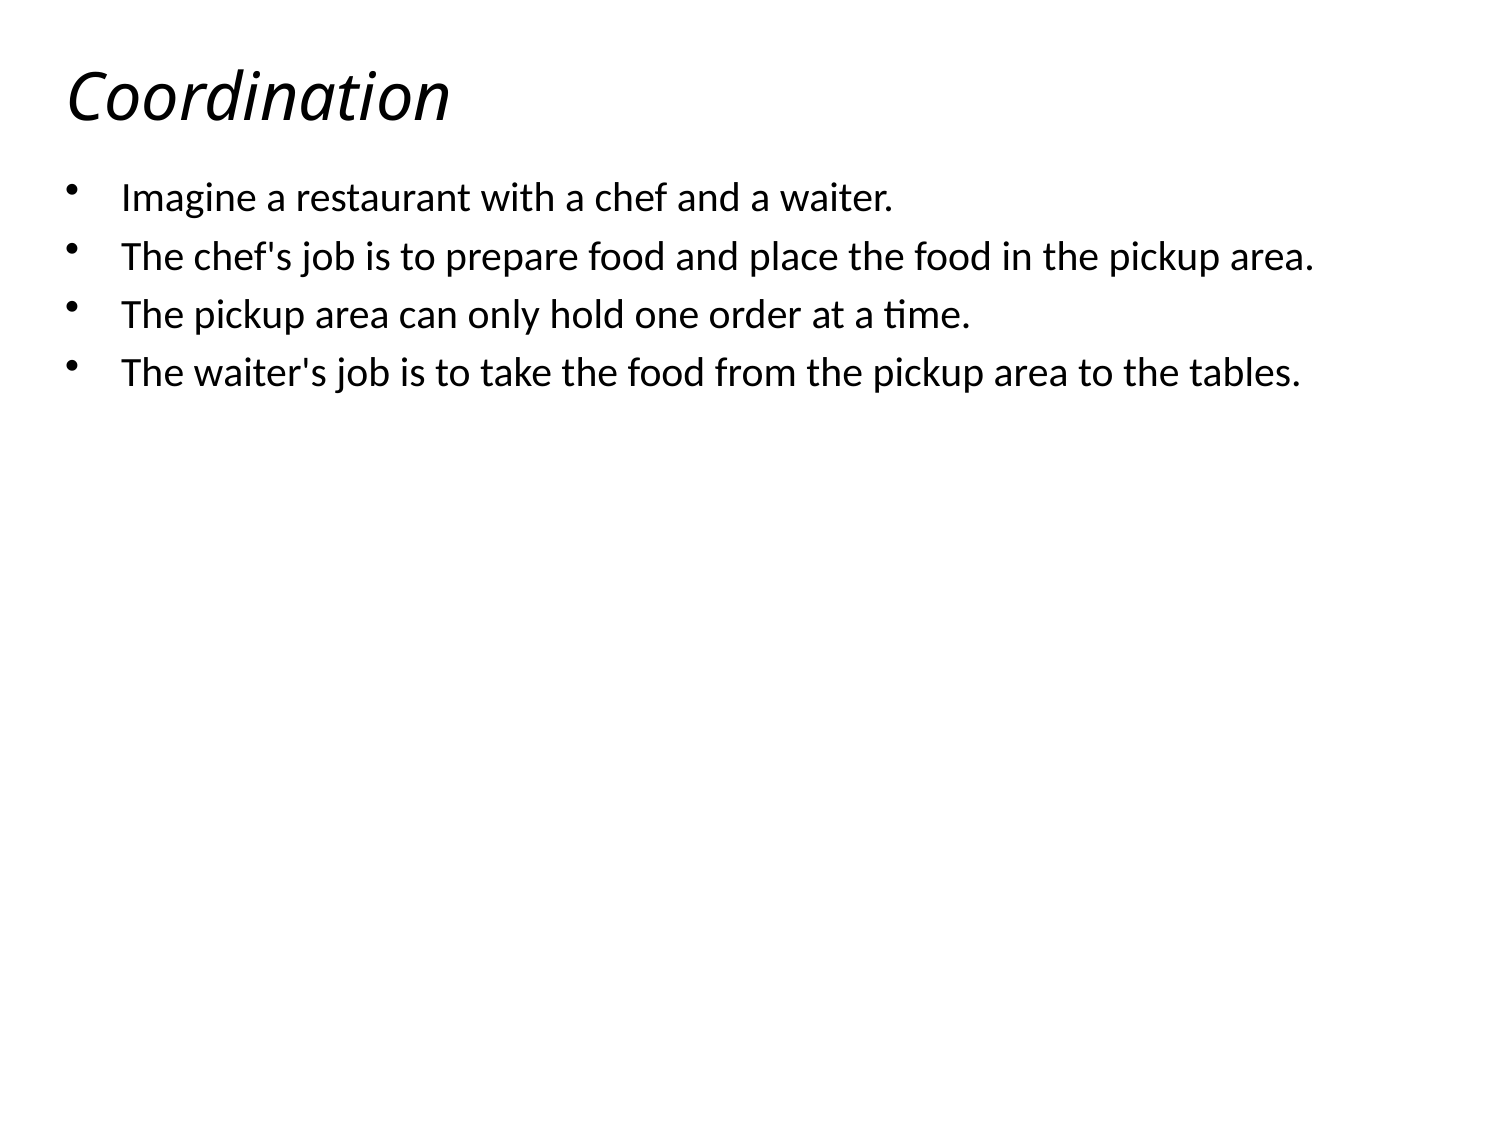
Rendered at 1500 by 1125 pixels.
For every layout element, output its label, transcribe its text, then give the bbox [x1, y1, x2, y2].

title Coordination [49, 49, 1451, 138]
list Imagine a restaurant with a chef and a waiter. The chef's job is to prepare food and place the food in the pickup area. The pickup area can only hold one order at a time. The waiter's job is to take the food from the pickup area to the tables. [49, 162, 1451, 1001]
